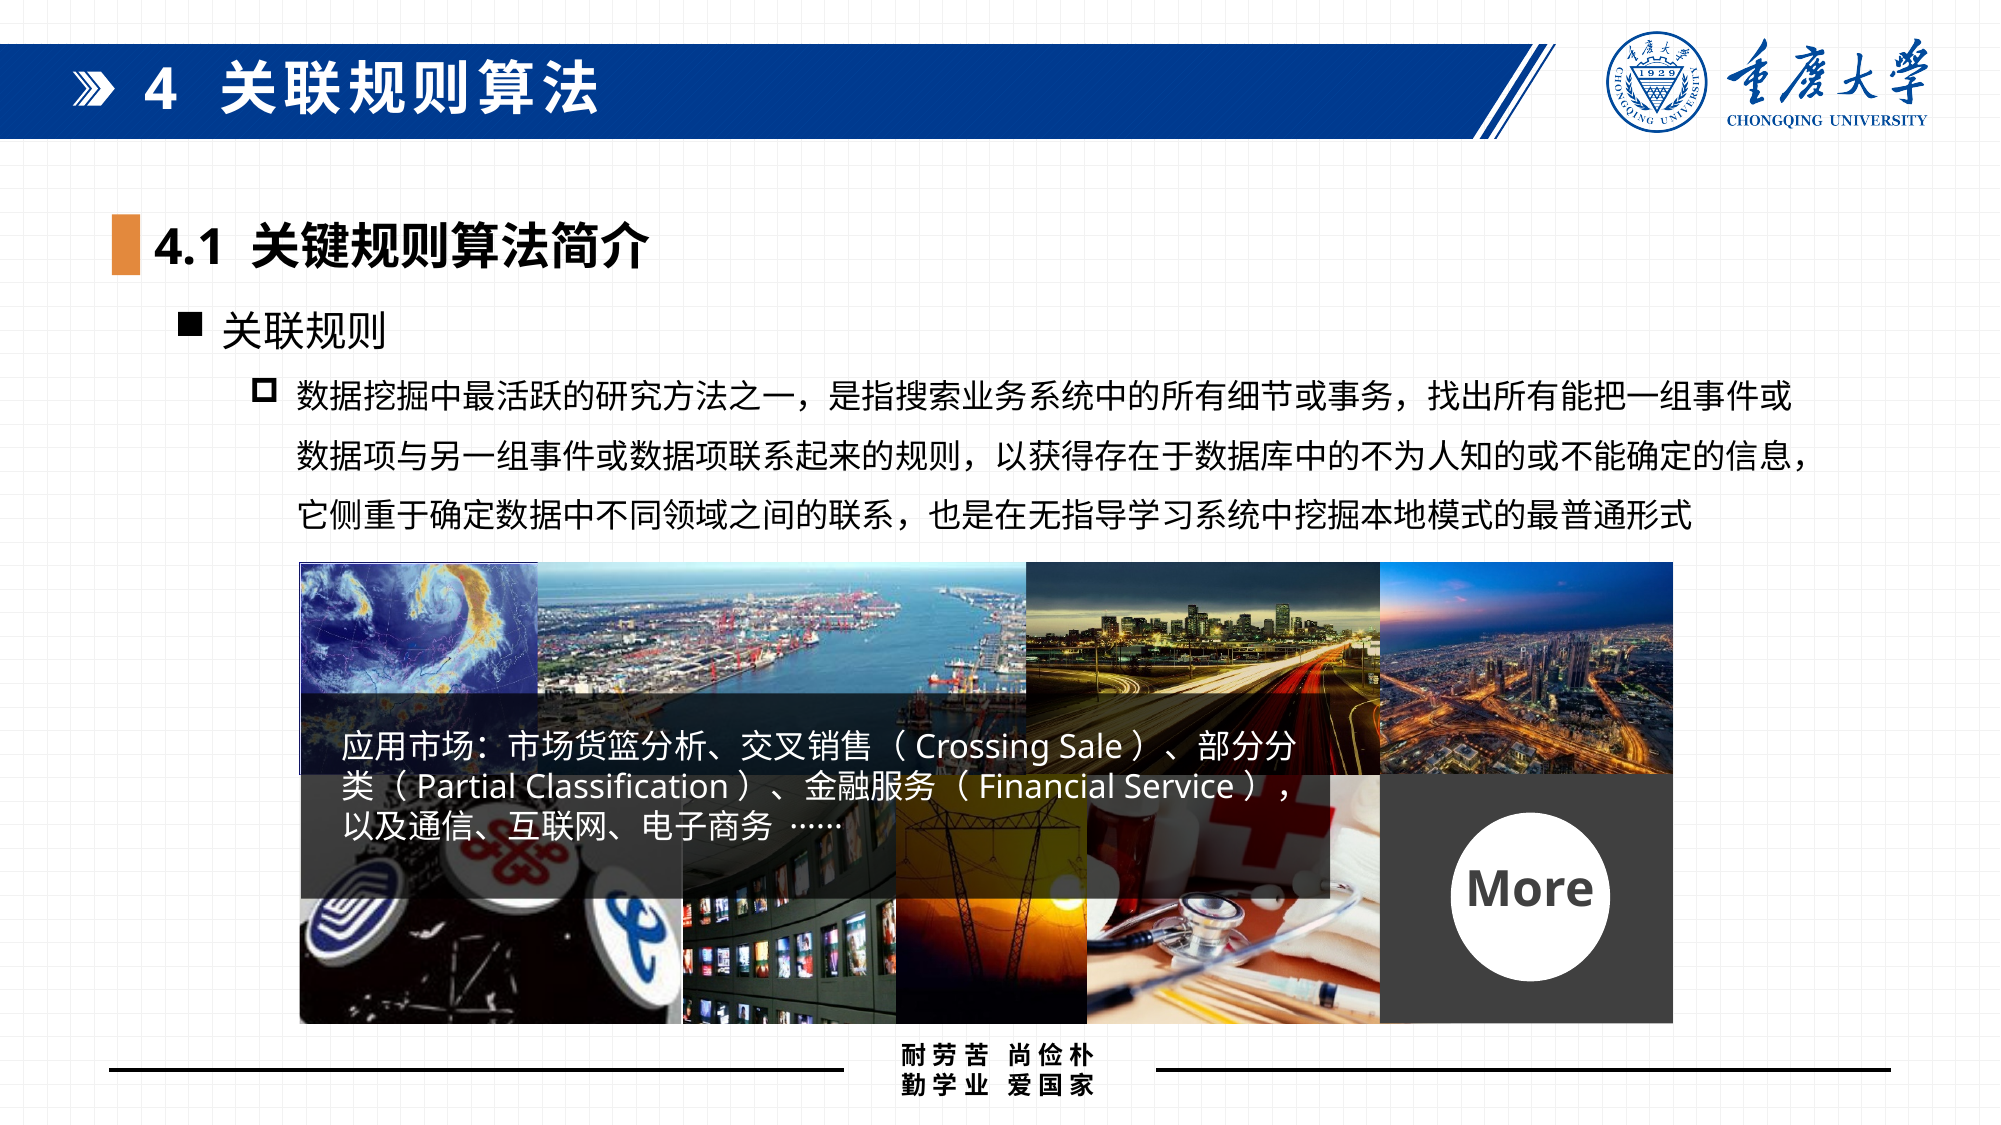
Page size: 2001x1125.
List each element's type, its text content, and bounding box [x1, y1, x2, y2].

list 4 关联规则算法 [108, 51, 1356, 136]
picture [1606, 31, 1928, 133]
list 4.1 关键规则算法简介 [139, 213, 1891, 275]
text_box 关联规则 数据挖掘中最活跃的研究方法之一，是指搜索业务系统中的所有细节或事务，找出所有能把一组事件或数据项与另一组事件或数据项联系起来的规则，以获得存在于数据库中的不为人知的或不能确定的信息，它侧重于确定数据中不同领域之间的联系，也是在无指导学习系统中挖掘本地模式的最普通形式 [159, 272, 1821, 542]
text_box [299, 562, 1673, 1024]
